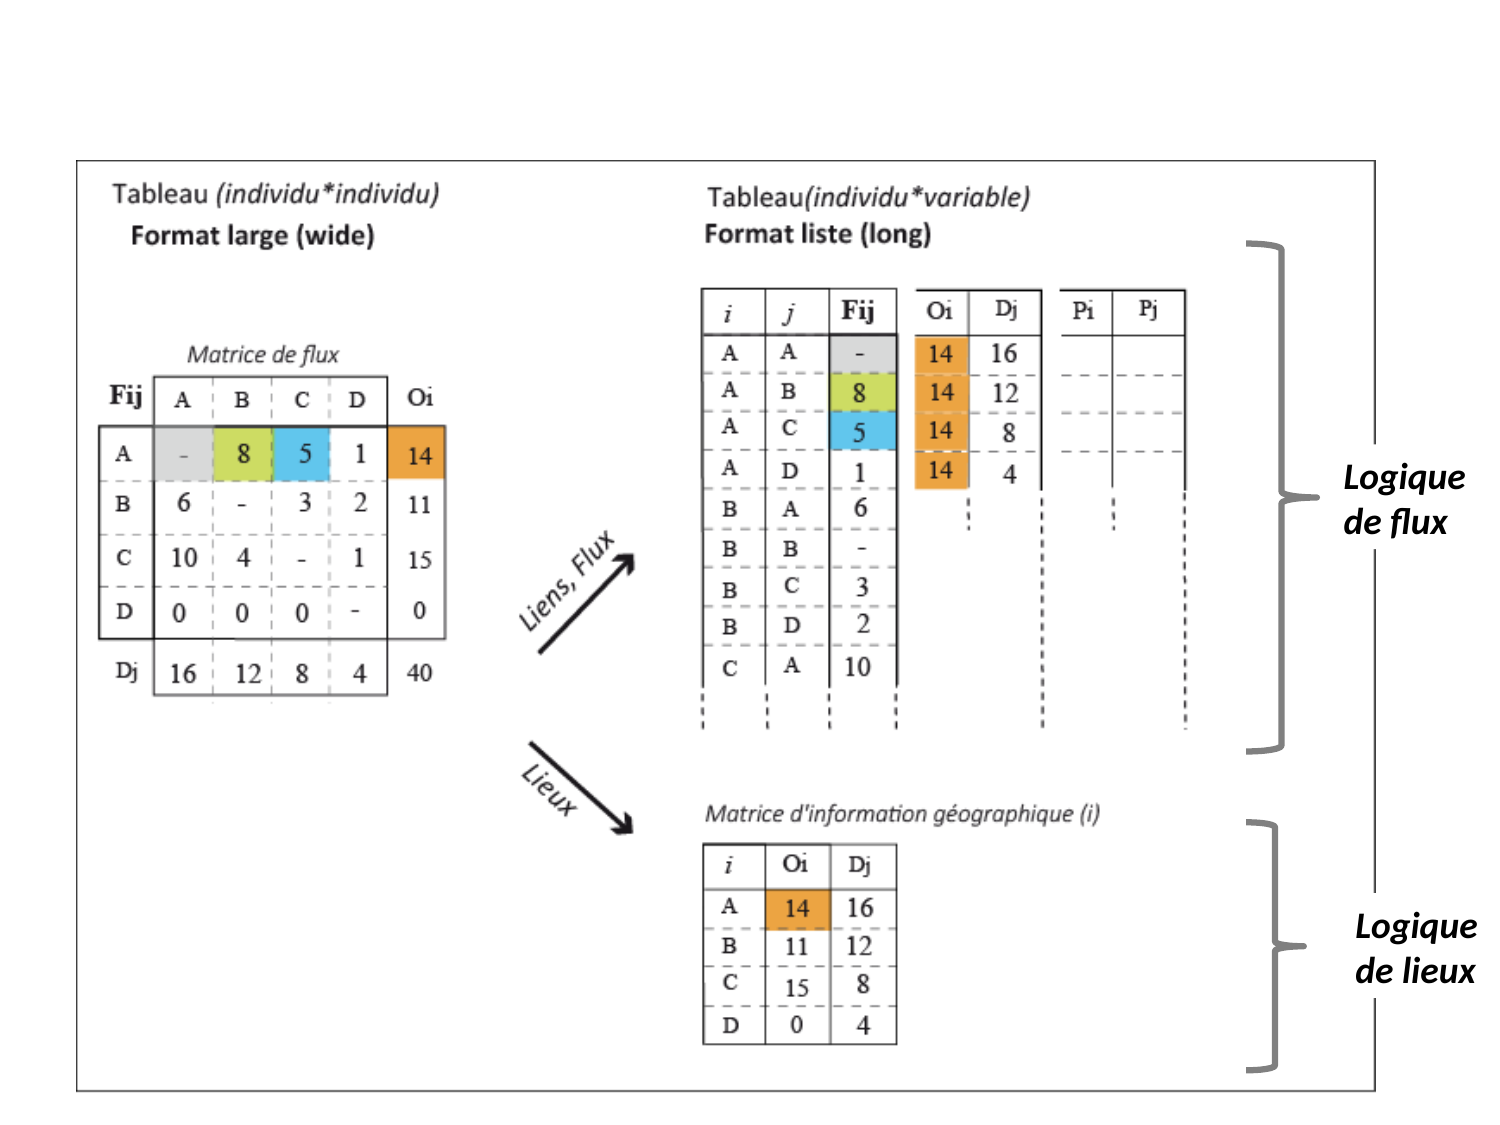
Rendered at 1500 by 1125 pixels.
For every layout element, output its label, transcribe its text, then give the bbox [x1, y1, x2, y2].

picture [76, 160, 1377, 1094]
text_box Logique de lieux [1381, 893, 1500, 998]
text_box Logique de flux [1381, 444, 1489, 550]
